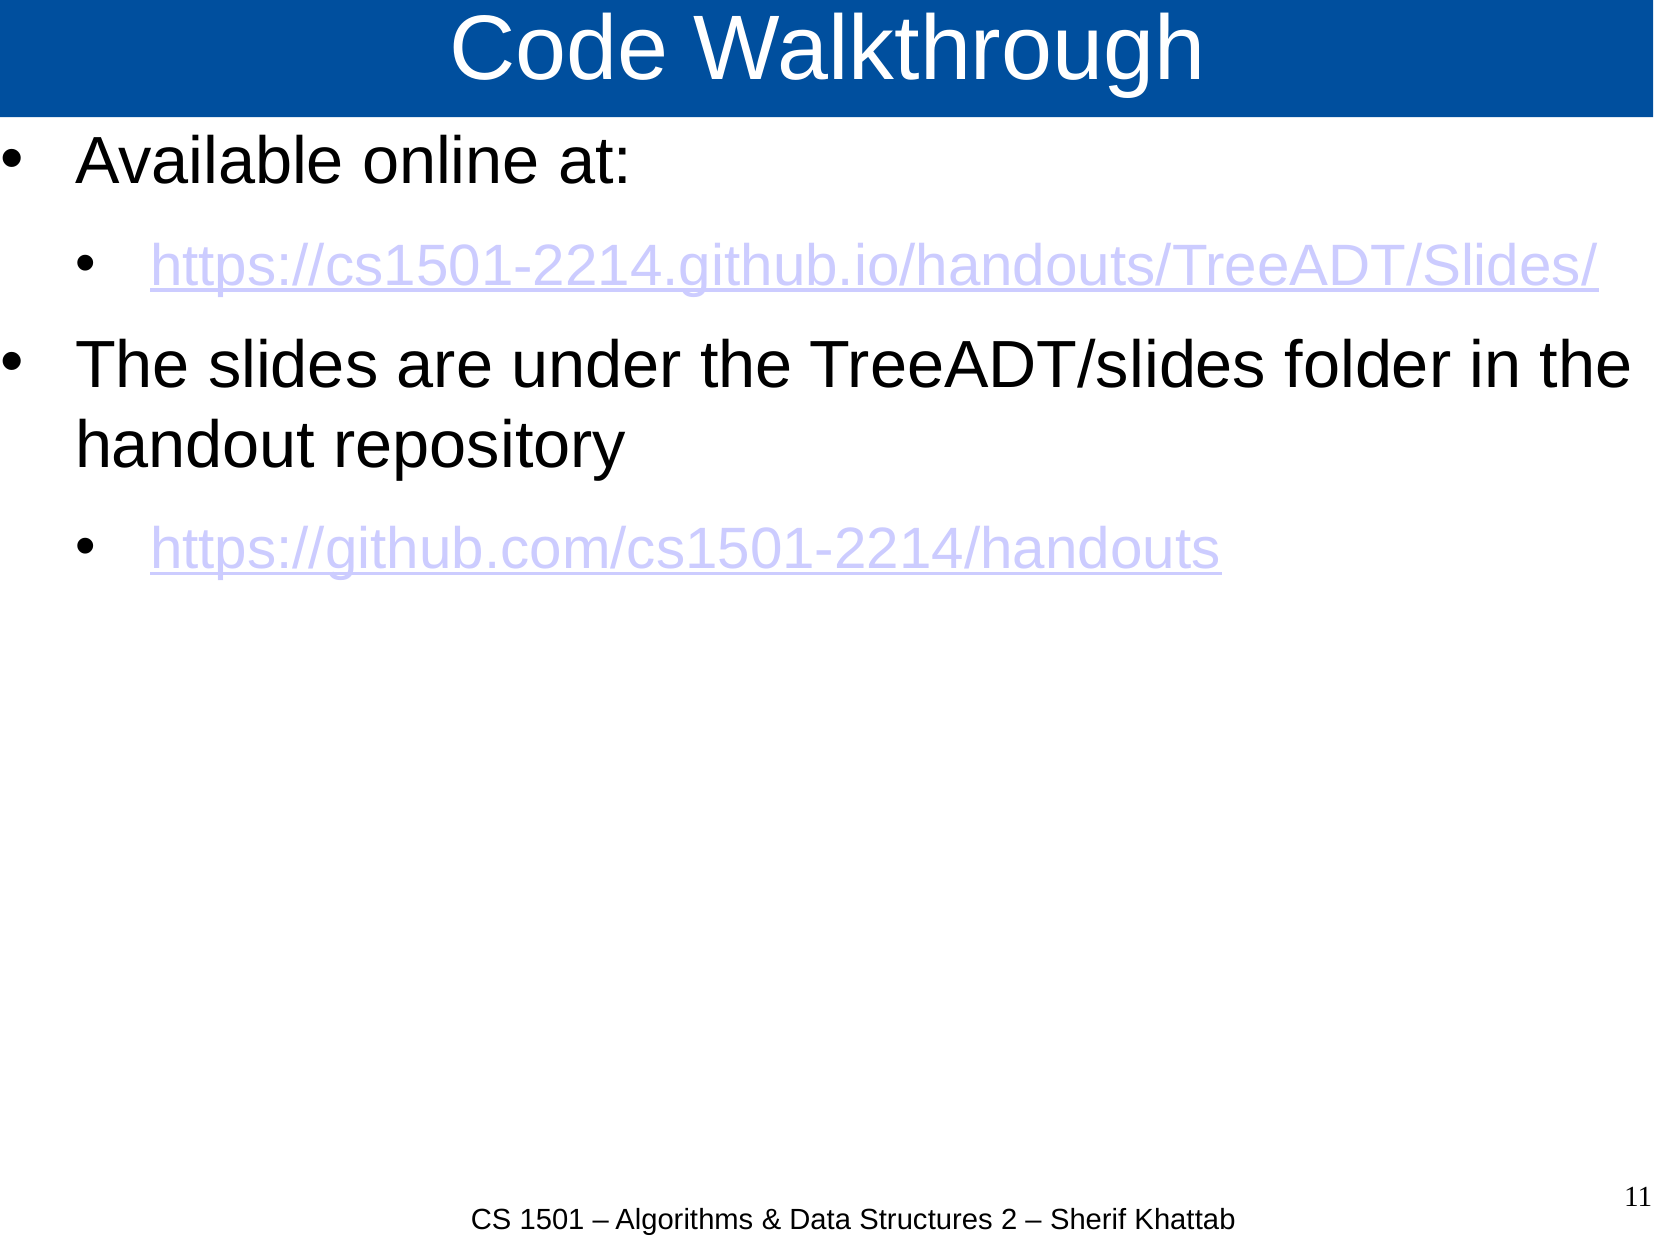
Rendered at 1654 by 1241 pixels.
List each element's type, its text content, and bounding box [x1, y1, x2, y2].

list Available online at: https://cs1501-2214.github.io/handouts/TreeADT/Slides/ The slides are under the TreeADT/slides folder in the handout repository https://github.com/cs1501-2214/handouts [0, 117, 1654, 1202]
footer CS 1501 – Algorithms & Data Structures 2 – Sherif Khattab [460, 1202, 1248, 1241]
slide_number 11 [1272, 1178, 1653, 1241]
title Code Walkthrough [0, 0, 1654, 117]
